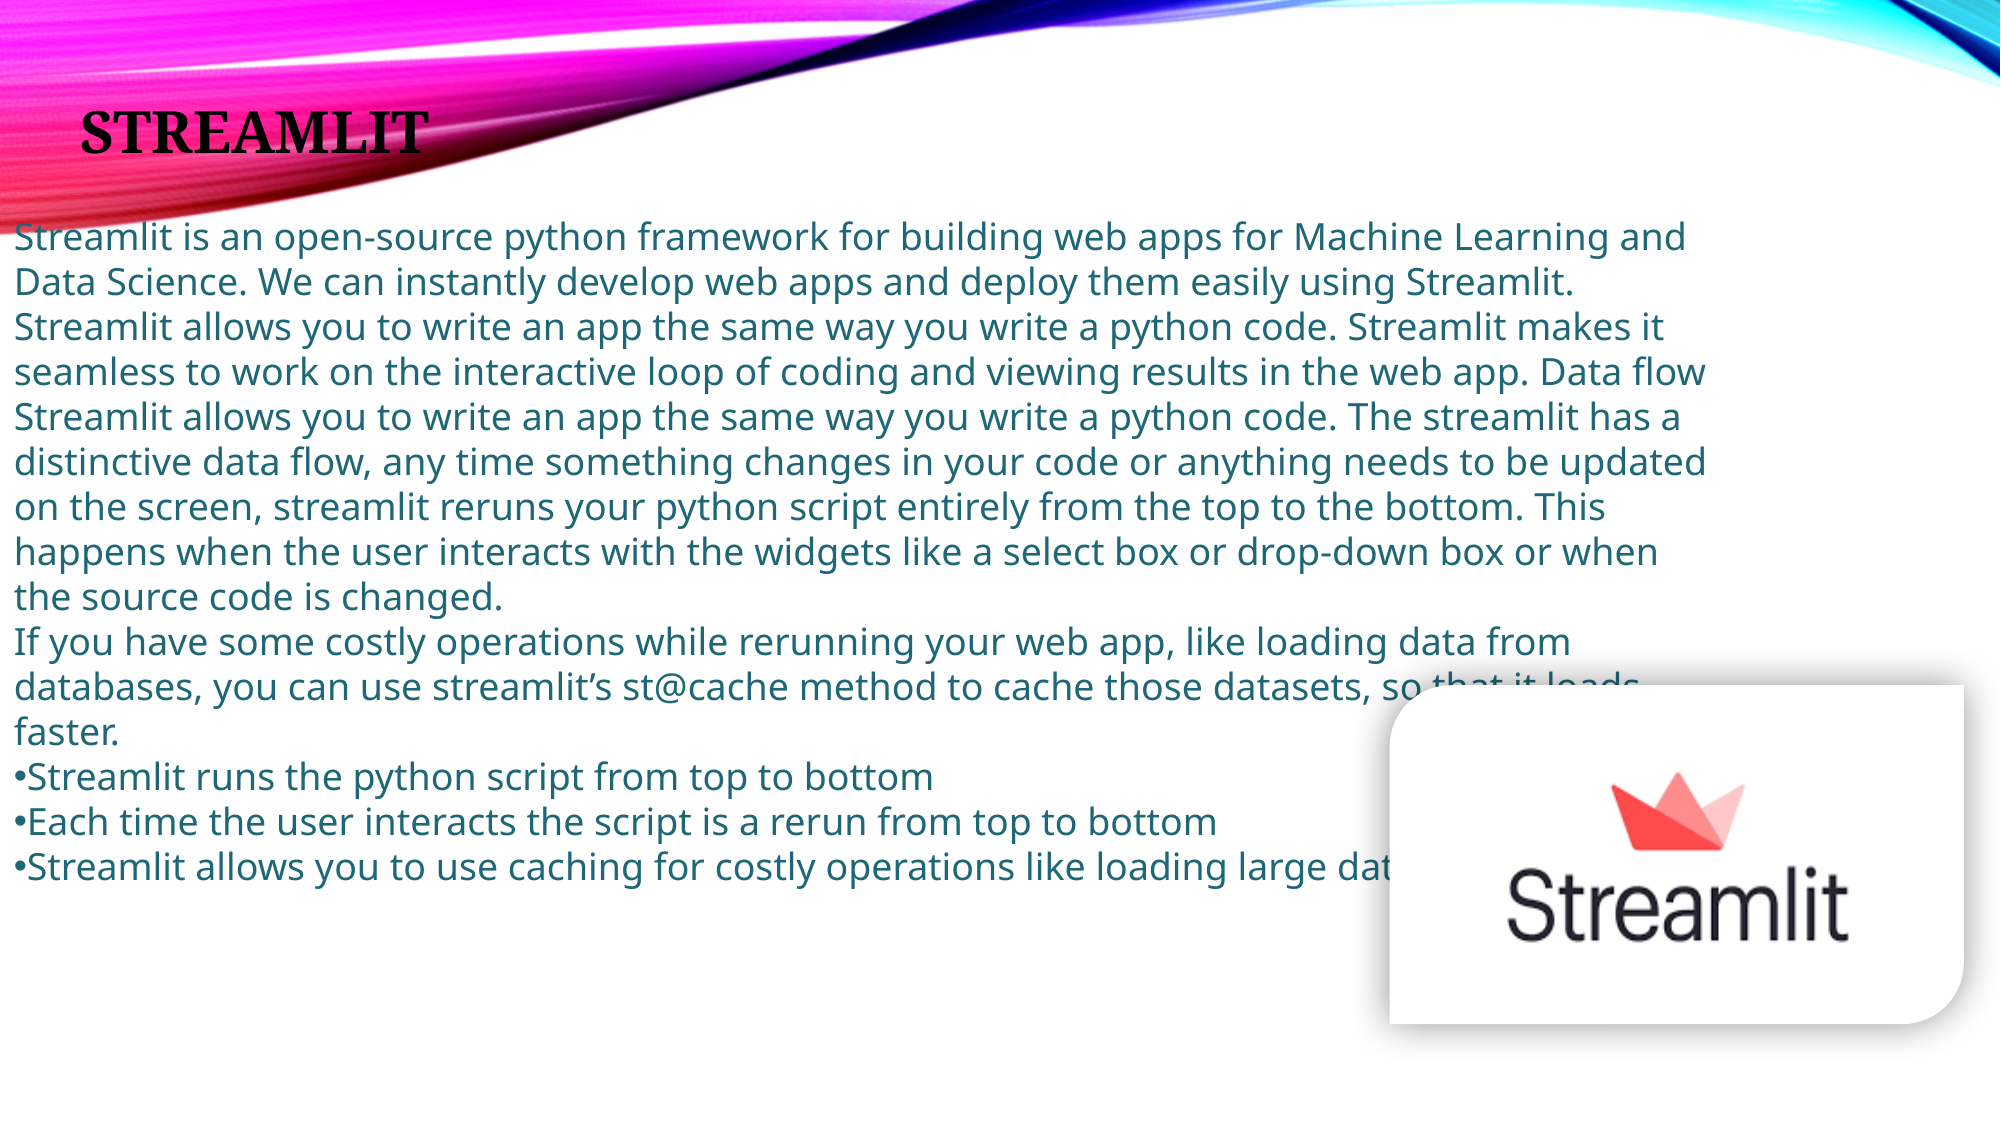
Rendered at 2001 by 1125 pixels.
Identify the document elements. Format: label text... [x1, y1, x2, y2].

text_box Streamlit is an open-source python framework for building web apps for Machine Learning and Data Science. We can instantly develop web apps and deploy them easily using Streamlit. Streamlit allows you to write an app the same way you write a python code. Streamlit makes it seamless to work on the interactive loop of coding and viewing results in the web app. Data flow Streamlit allows you to write an app the same way you write a python code. The streamlit has a distinctive data flow, any time something changes in your code or anything needs to be updated on the screen, streamlit reruns your python script entirely from the top to the bottom. This happens when the user interacts with the widgets like a select box or drop-down box or when the source code is changed. If you have some costly operations while rerunning your web app, like loading data from databases, you can use streamlit’s st@cache method to cache those datasets, so that it loads faster. Streamlit runs the python script from top to bottom Each time the user interacts the script is a rerun from top to bottom Streamlit allows you to use caching for costly operations like loading large datasets. [0, 205, 1740, 896]
picture [1396, 692, 1957, 1018]
picture [1910, 0, 2000, 45]
picture [0, 0, 2000, 237]
picture [1890, 0, 2000, 75]
text_box STREAMLIT [0, 88, 546, 173]
